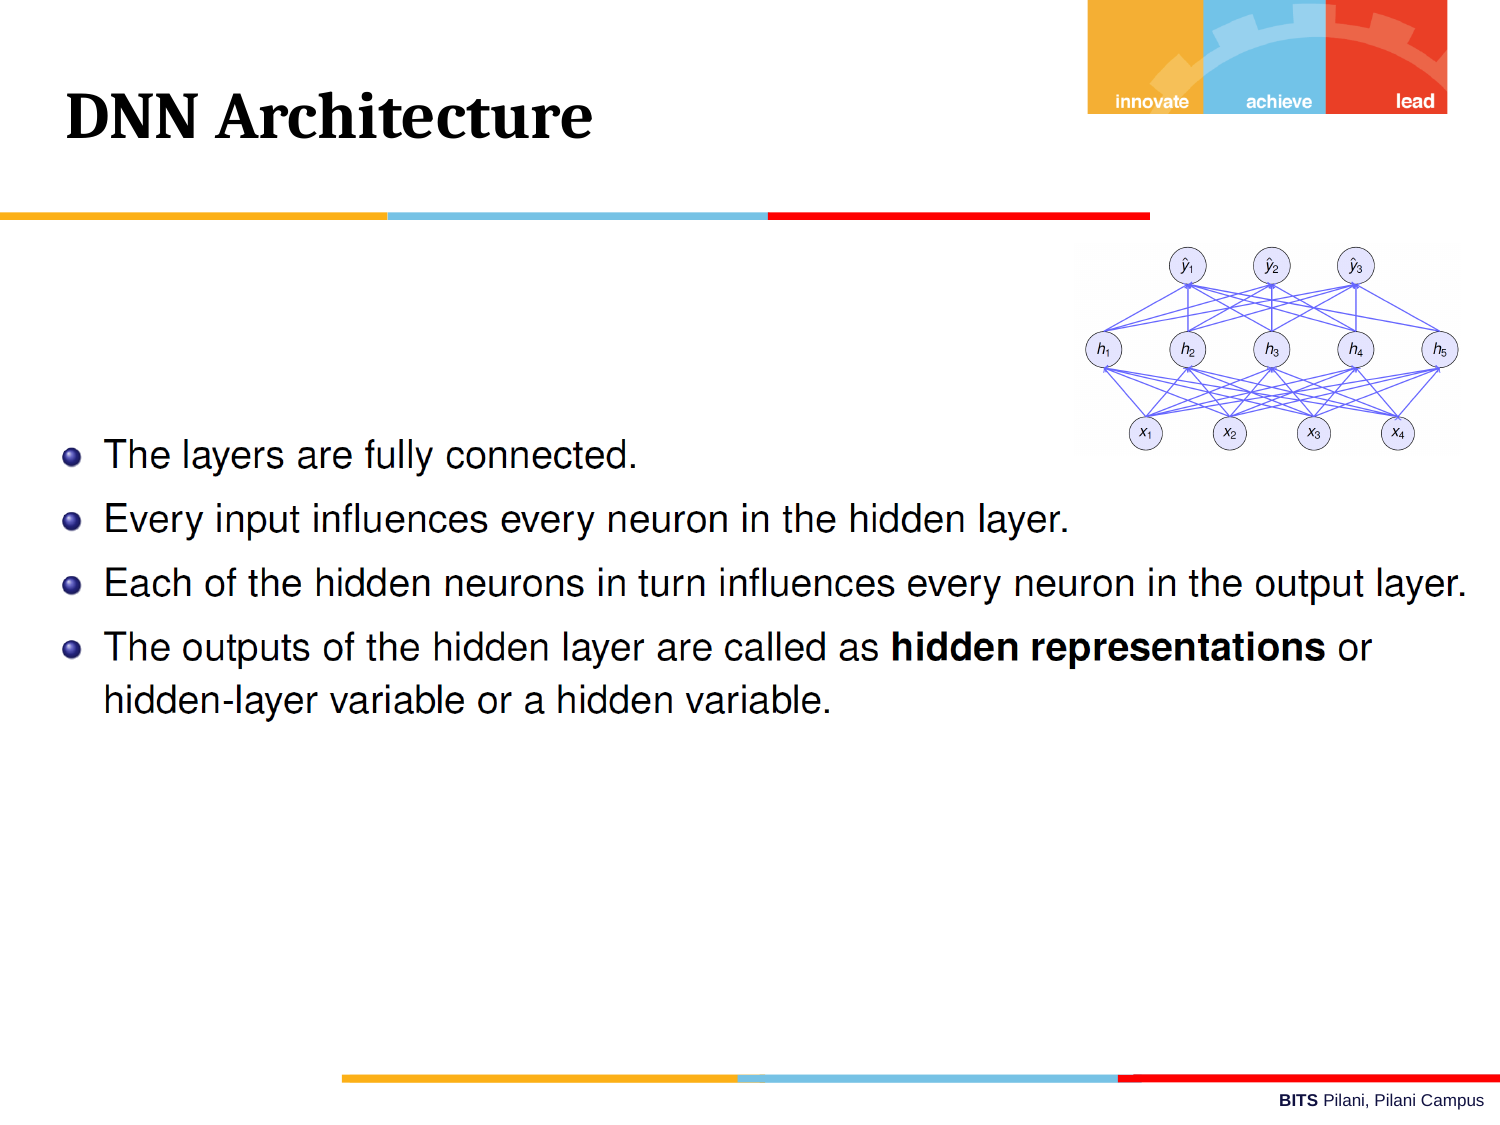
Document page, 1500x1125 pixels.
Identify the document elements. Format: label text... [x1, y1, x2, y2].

list DNN Architecture [50, 24, 1088, 213]
picture [0, 242, 1500, 802]
picture [1087, 0, 1448, 114]
